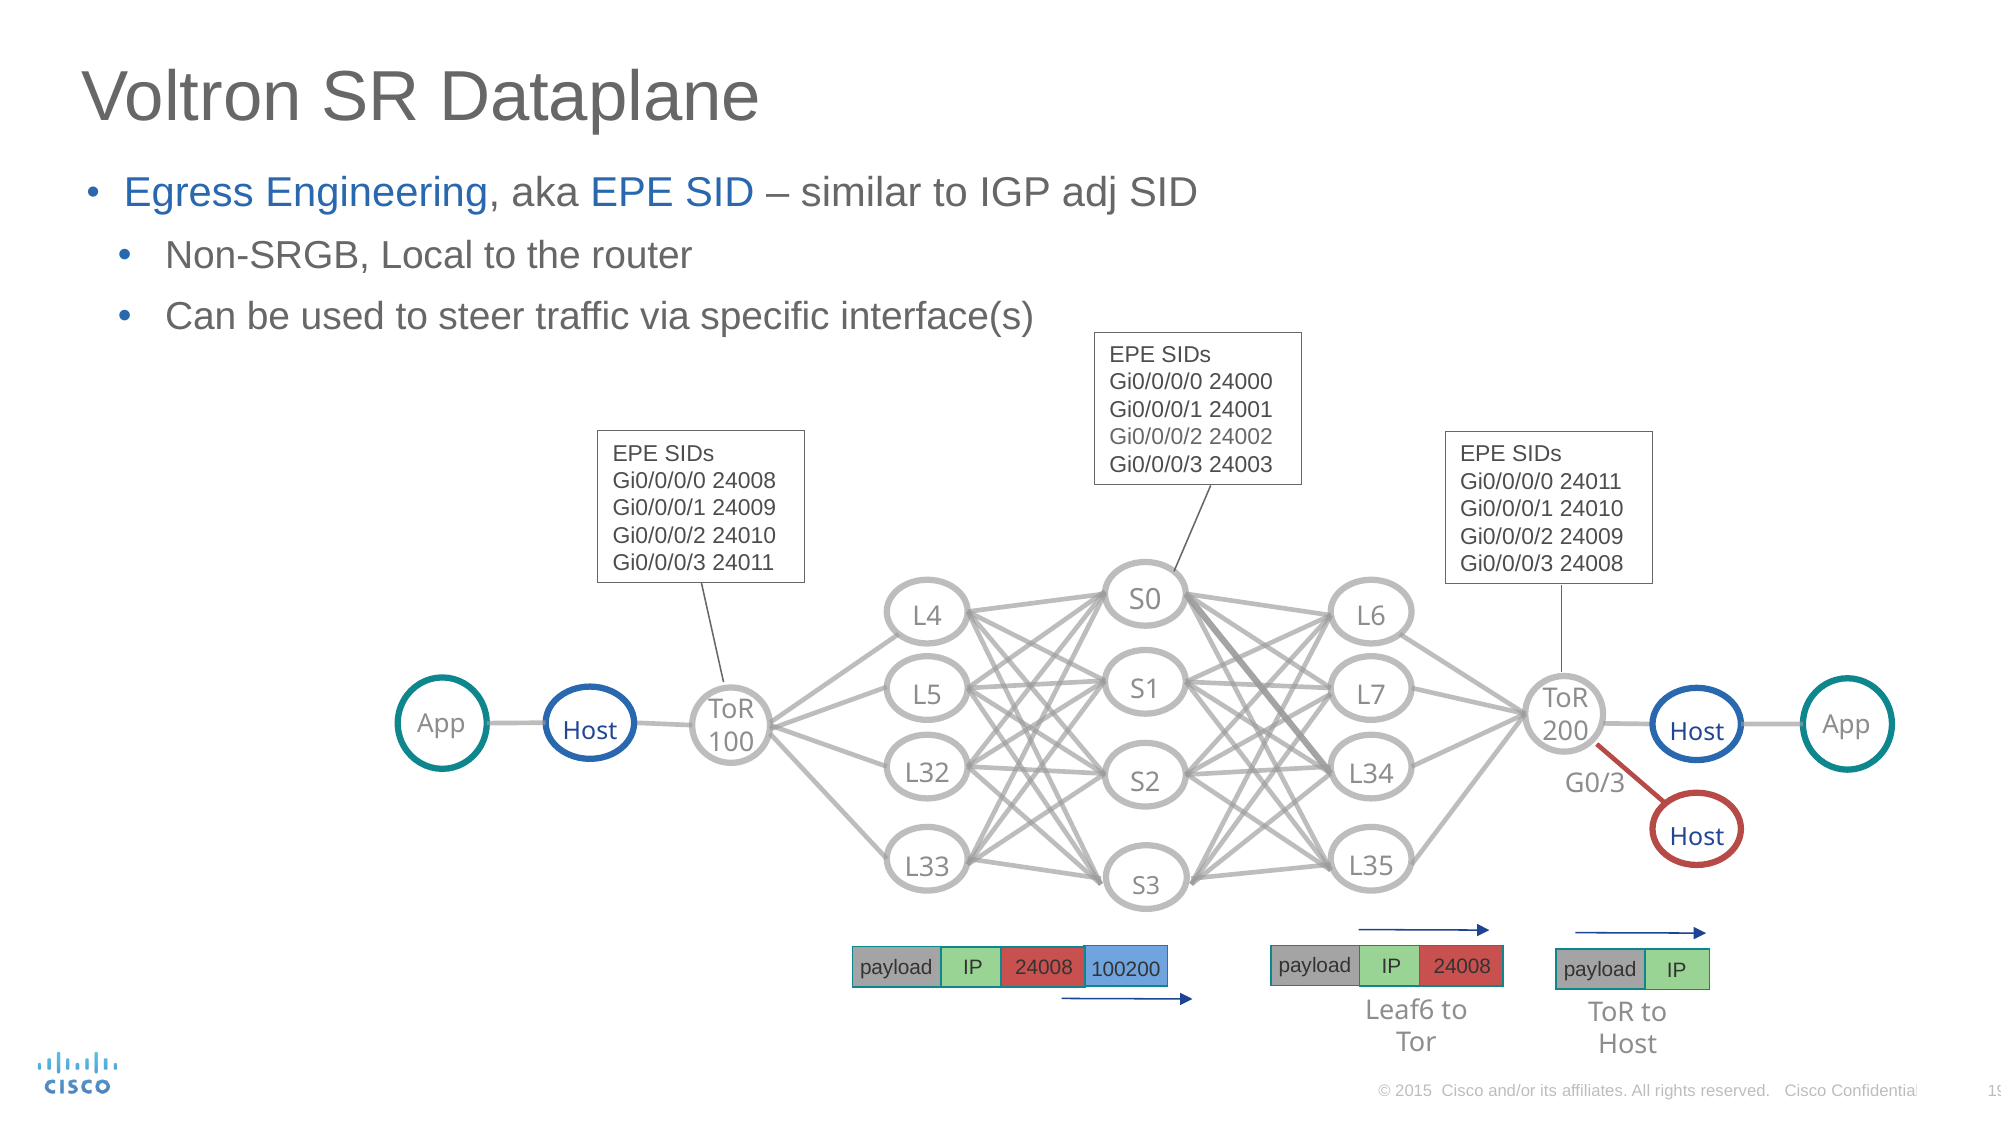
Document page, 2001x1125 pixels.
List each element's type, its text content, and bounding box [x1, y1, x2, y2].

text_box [534, 686, 647, 760]
text_box 24008 [993, 946, 1095, 987]
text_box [1802, 678, 1893, 770]
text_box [769, 724, 887, 733]
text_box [1191, 614, 1332, 693]
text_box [1411, 774, 1526, 865]
text_box IP [1348, 945, 1412, 985]
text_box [701, 584, 724, 683]
text_box ToR to Host [1563, 988, 1692, 1065]
text_box payload [1260, 944, 1369, 985]
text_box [1640, 687, 1753, 761]
text_box EPE SIDs Gi0/0/0/0 24011 Gi0/0/0/1 24010 Gi0/0/0/2 24009 Gi0/0/0/3 24008 [1445, 431, 1653, 584]
text_box 24008 [1412, 945, 1513, 985]
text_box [892, 734, 960, 799]
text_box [1339, 734, 1406, 799]
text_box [886, 826, 963, 891]
text_box G0/3 [1530, 761, 1591, 804]
text_box payload [842, 946, 930, 986]
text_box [651, 722, 693, 726]
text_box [1104, 561, 1187, 626]
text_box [967, 858, 1102, 879]
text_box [1399, 633, 1526, 715]
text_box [1112, 742, 1179, 807]
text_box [1191, 864, 1332, 879]
text_box Leaf6 to Tor [1352, 986, 1481, 1063]
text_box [1596, 743, 1666, 804]
text_box IP [1634, 948, 1720, 989]
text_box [967, 773, 1106, 861]
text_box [1173, 485, 1211, 572]
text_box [769, 733, 887, 859]
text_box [886, 579, 968, 644]
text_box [769, 686, 887, 724]
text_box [1191, 773, 1332, 863]
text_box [1530, 674, 1605, 753]
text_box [1339, 655, 1398, 721]
text_box IP [930, 946, 993, 987]
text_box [1185, 593, 1331, 613]
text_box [1191, 693, 1332, 772]
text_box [397, 677, 487, 770]
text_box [769, 633, 899, 723]
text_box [1411, 722, 1526, 767]
text_box payload [1545, 948, 1634, 988]
text_box EPE SIDs Gi0/0/0/0 24000 Gi0/0/0/1 24001 Gi0/0/0/2 24002 Gi0/0/0/3 24003 [1094, 332, 1302, 485]
text_box EPE SIDs Gi0/0/0/0 24008 Gi0/0/0/1 24009 Gi0/0/0/2 24010 Gi0/0/0/3 24011 [597, 430, 805, 583]
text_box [1330, 579, 1412, 644]
text_box 100200 [1085, 948, 1176, 988]
picture [30, 1044, 125, 1103]
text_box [691, 685, 764, 782]
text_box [903, 655, 960, 721]
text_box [1336, 826, 1412, 891]
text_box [1185, 614, 1190, 691]
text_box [967, 593, 1106, 680]
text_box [1640, 792, 1753, 866]
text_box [967, 680, 1106, 772]
title Voltron SR Dataplane [66, 14, 1949, 182]
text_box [1113, 649, 1178, 714]
text_box Egress Engineering, aka EPE SID – similar to IGP adj SID Non-SRGB, Local to the router Can be used to steer traffic via specific interface(s) [66, 158, 1222, 378]
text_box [1100, 844, 1192, 910]
